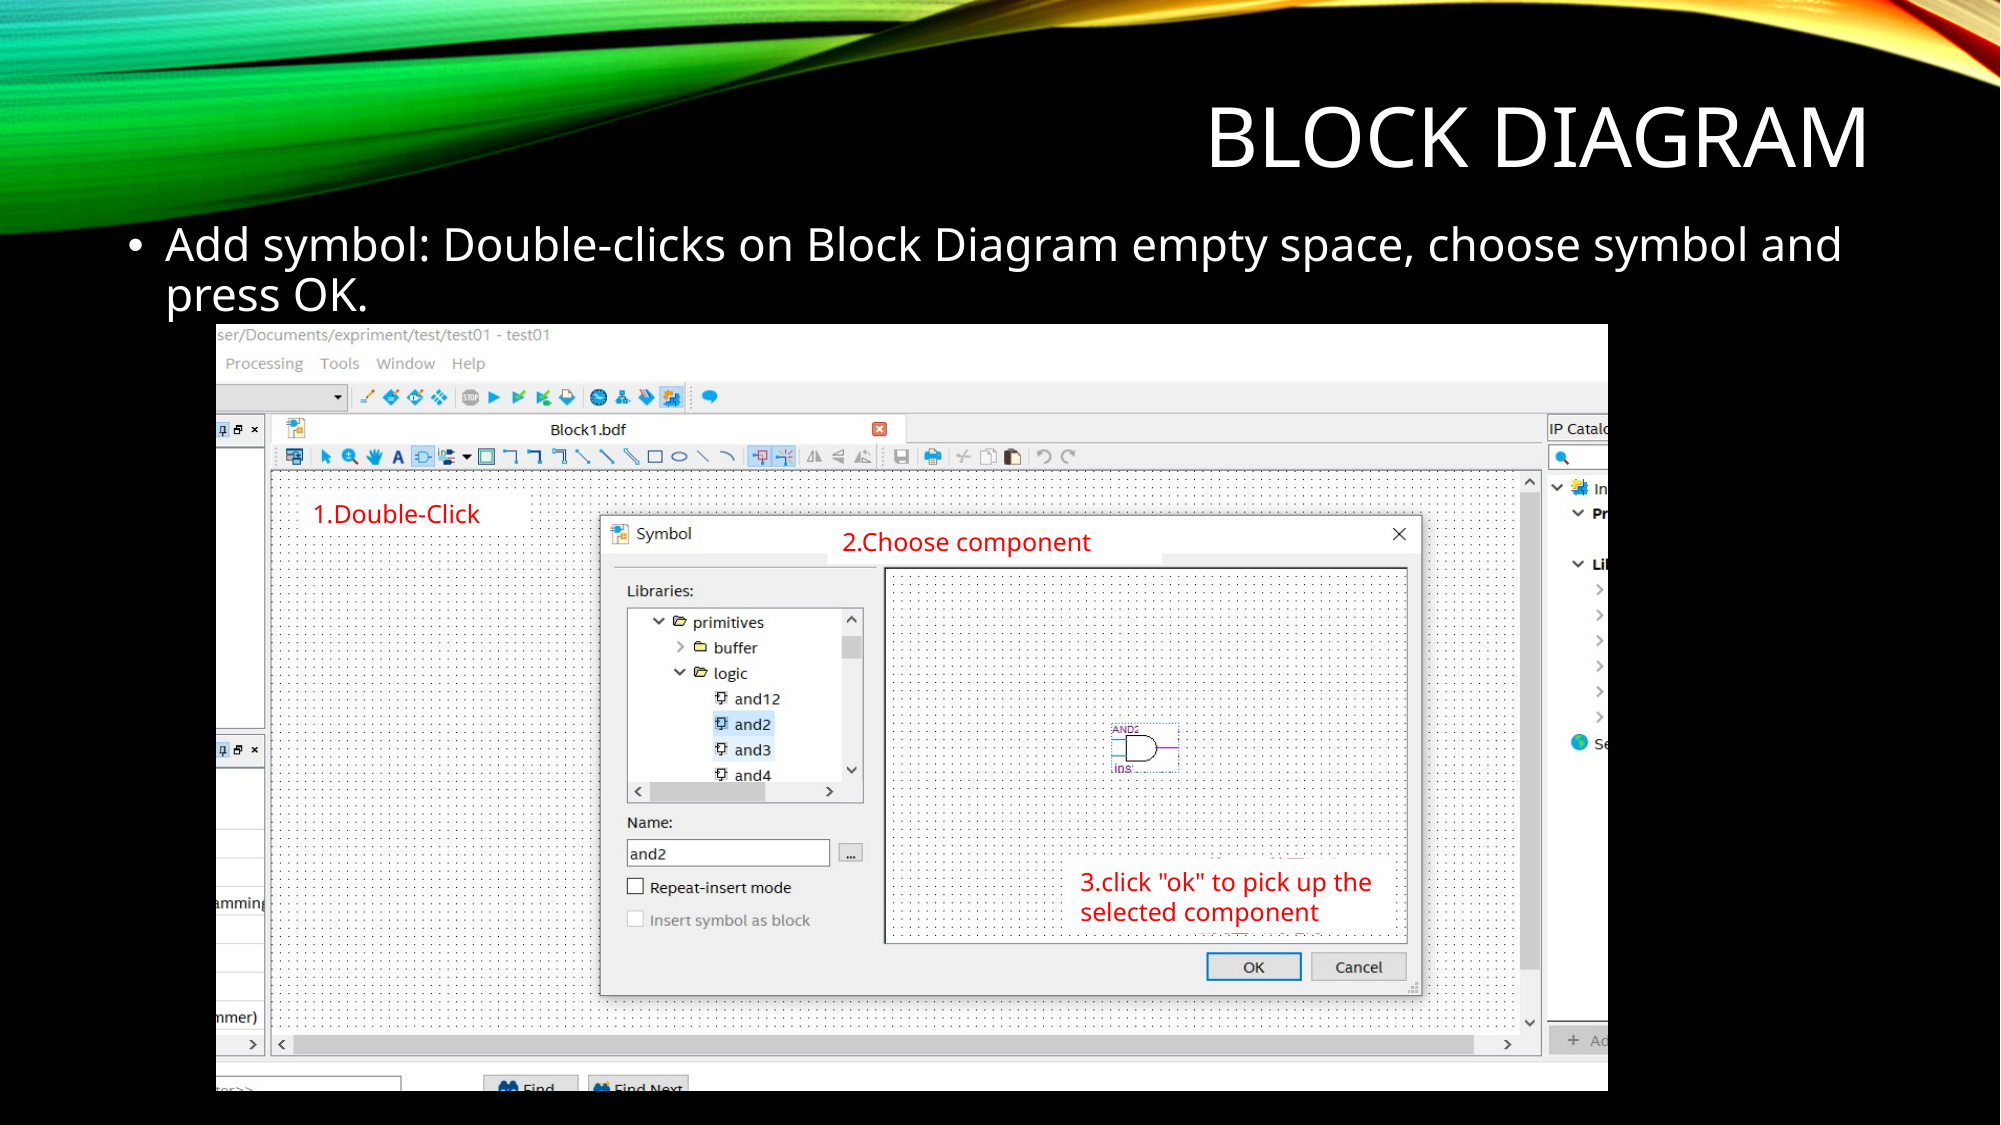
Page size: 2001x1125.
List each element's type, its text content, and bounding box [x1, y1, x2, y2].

list Add symbol: Double-clicks on Block Diagram empty space, choose symbol and press OK. [112, 214, 1888, 1021]
picture [216, 324, 1608, 1092]
picture [0, 0, 2000, 237]
title Block diagram [474, 34, 1888, 214]
